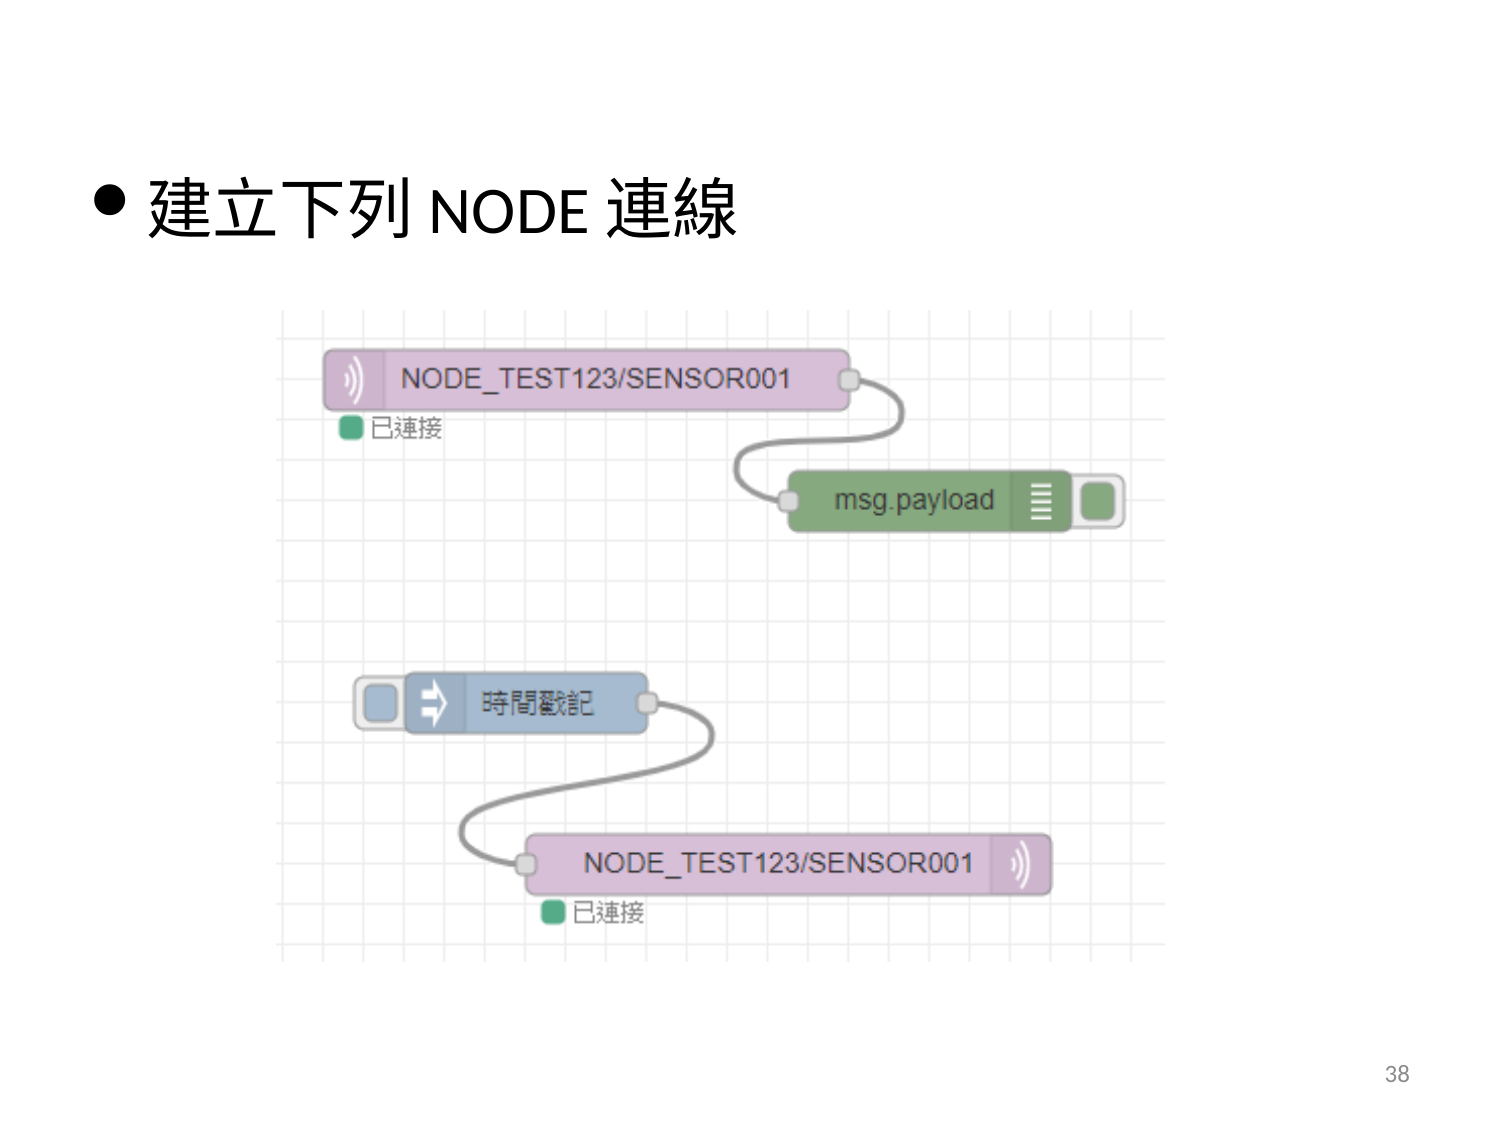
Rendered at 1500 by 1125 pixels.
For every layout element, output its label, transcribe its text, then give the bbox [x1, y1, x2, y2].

picture [276, 309, 1165, 963]
text_box 建立下列NODE連線 [74, 159, 1425, 932]
text_box 37 [1074, 1042, 1425, 1103]
